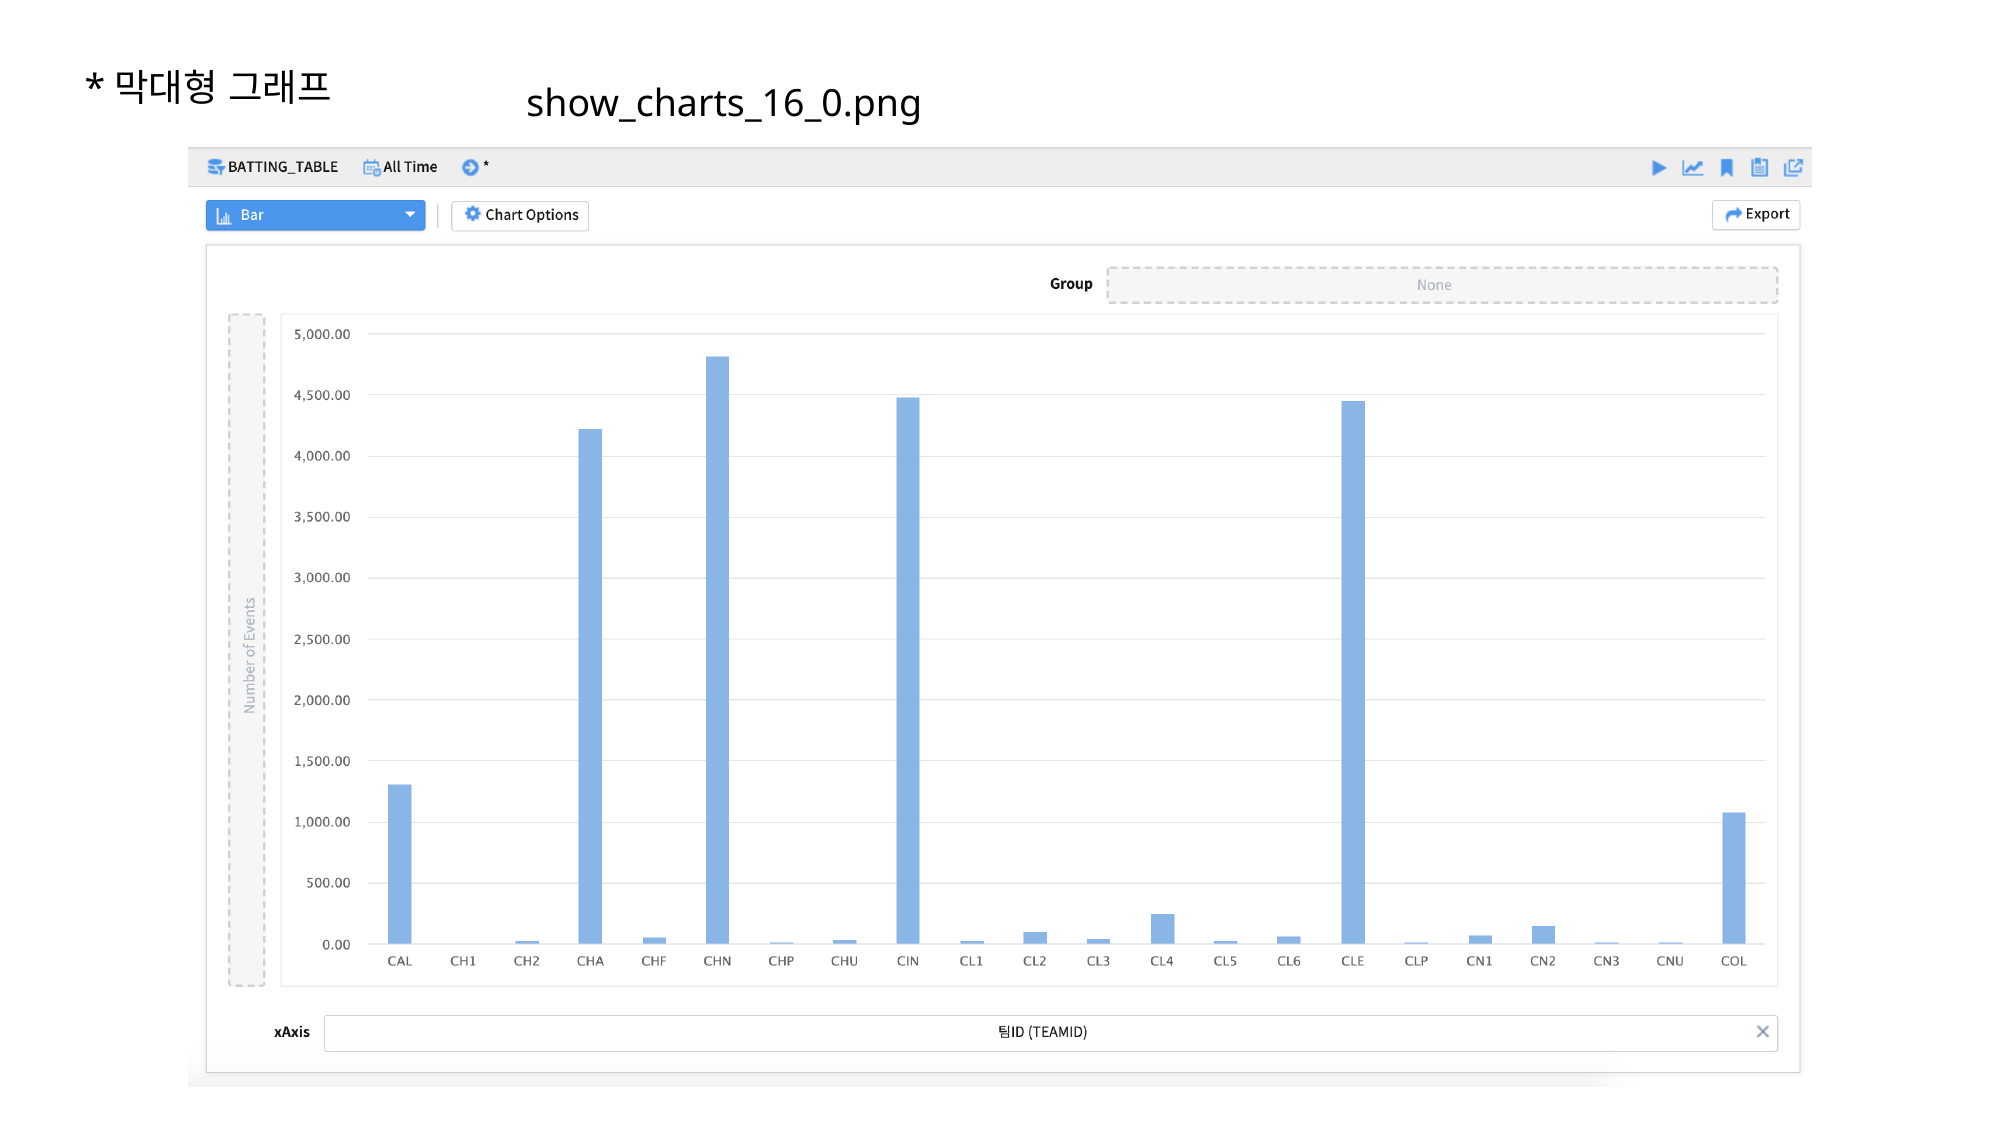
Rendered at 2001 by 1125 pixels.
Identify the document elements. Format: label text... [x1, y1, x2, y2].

text_box *막대형 그래프 [69, 56, 903, 116]
text_box show_charts_16_0.png [511, 71, 1030, 132]
picture [188, 147, 1812, 1087]
